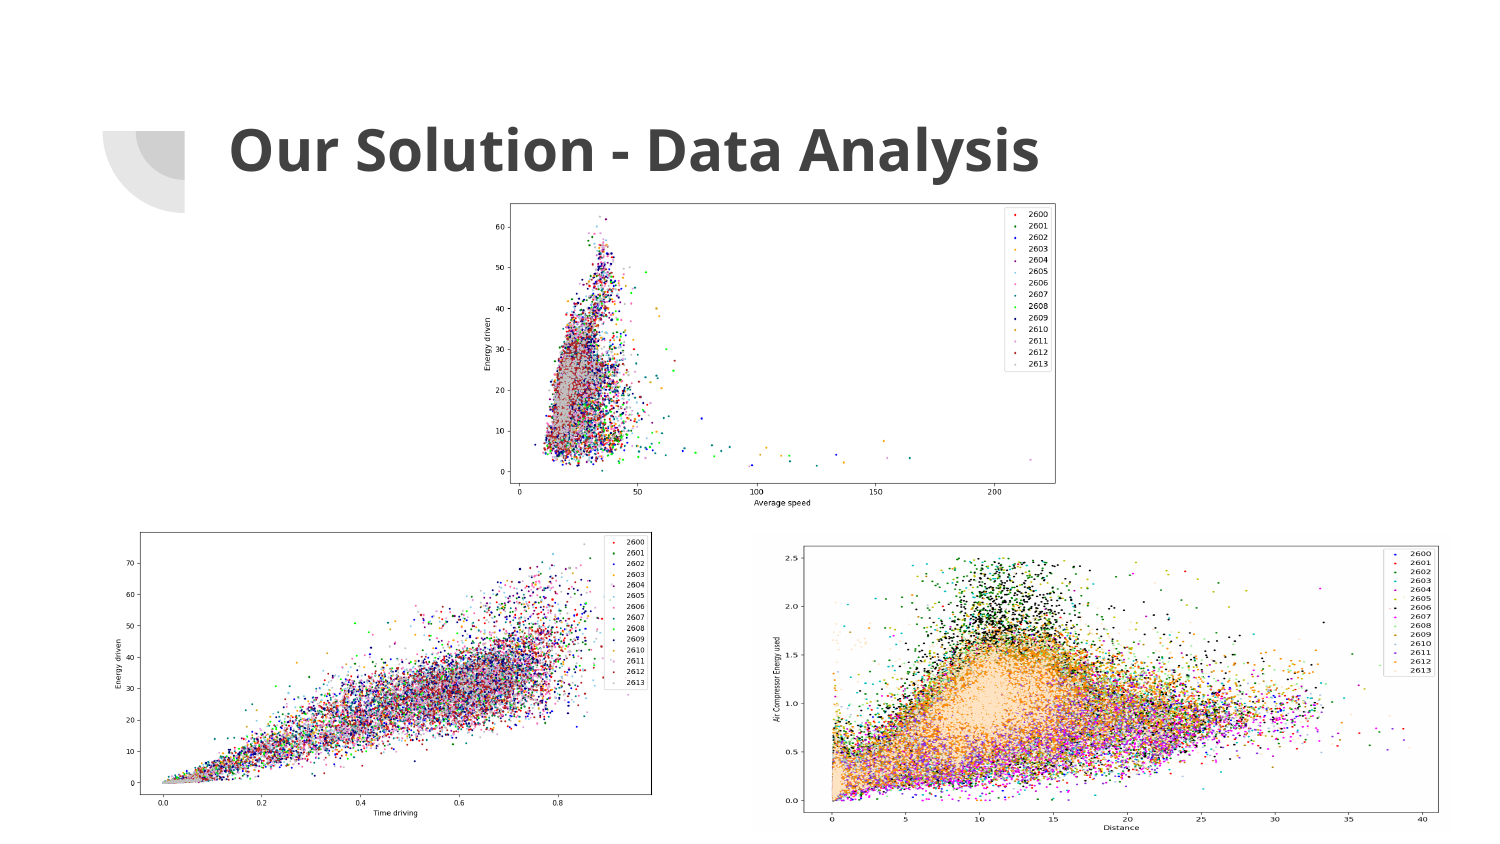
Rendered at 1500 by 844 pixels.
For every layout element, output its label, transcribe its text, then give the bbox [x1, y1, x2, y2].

title Our Solution - Data Analysis [213, 98, 1368, 263]
picture [749, 533, 1453, 833]
picture [56, 187, 1125, 833]
